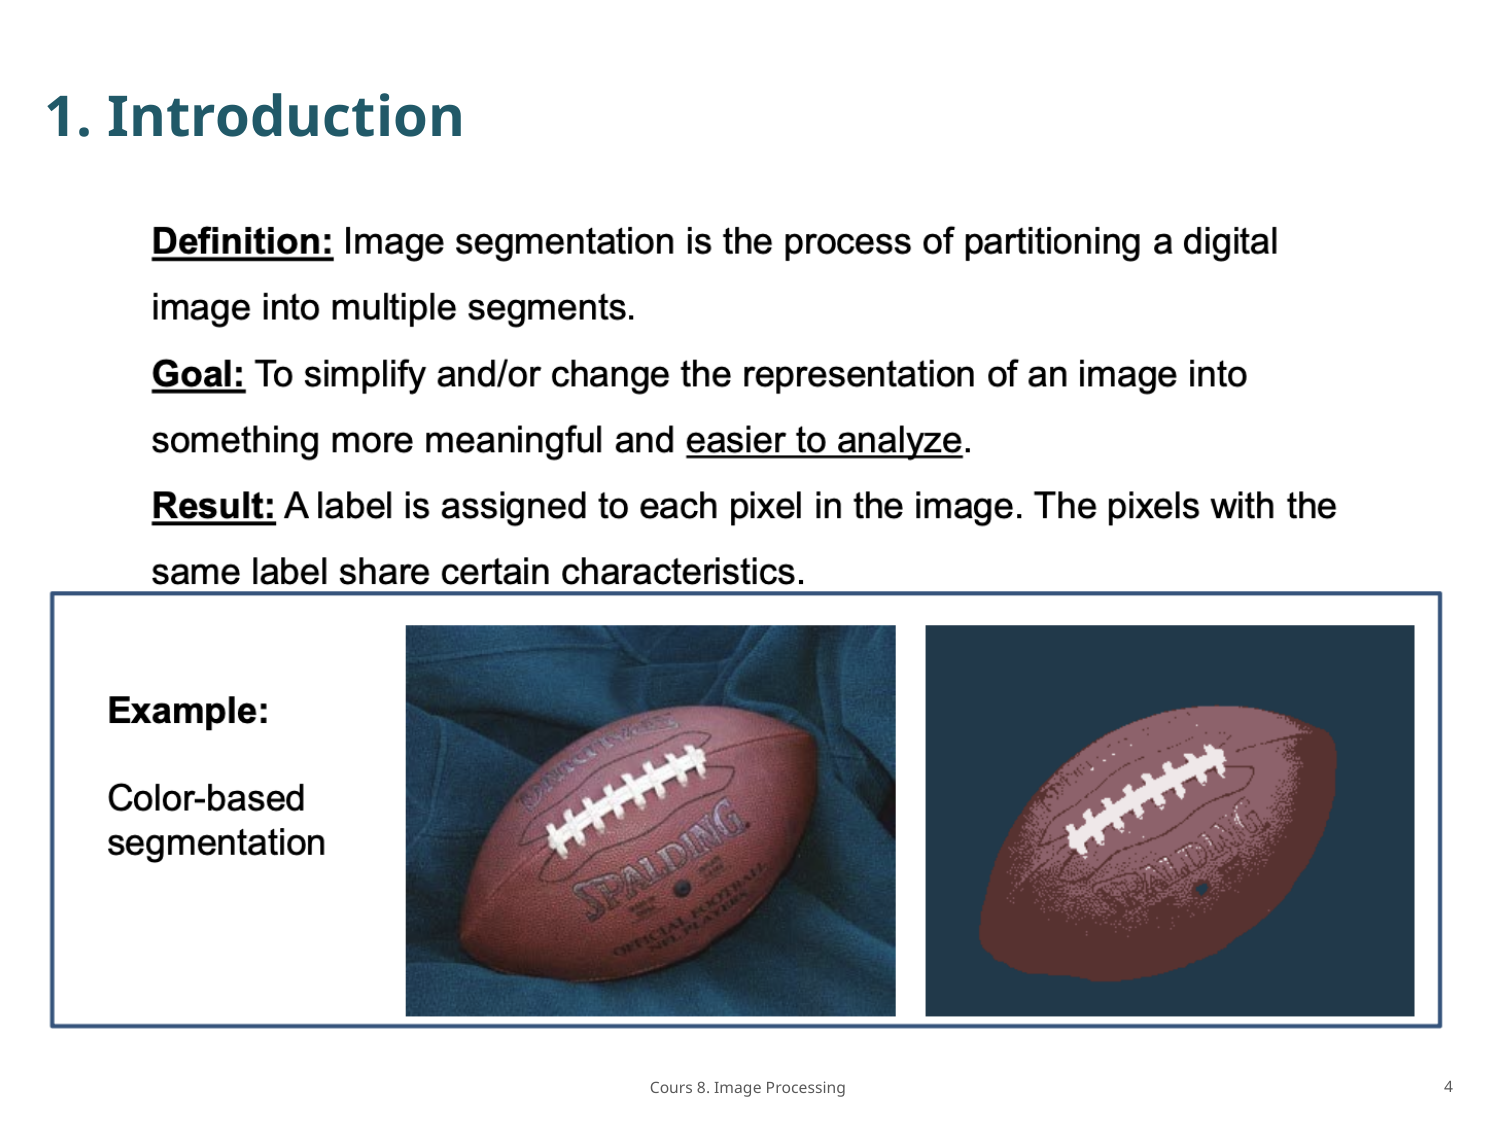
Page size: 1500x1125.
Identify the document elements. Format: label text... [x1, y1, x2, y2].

slide_number 4 [1118, 1069, 1469, 1106]
picture [29, 195, 1467, 1036]
footer Cours 8. Image Processing [510, 1069, 986, 1106]
title 1. Introduction [29, 30, 1466, 195]
